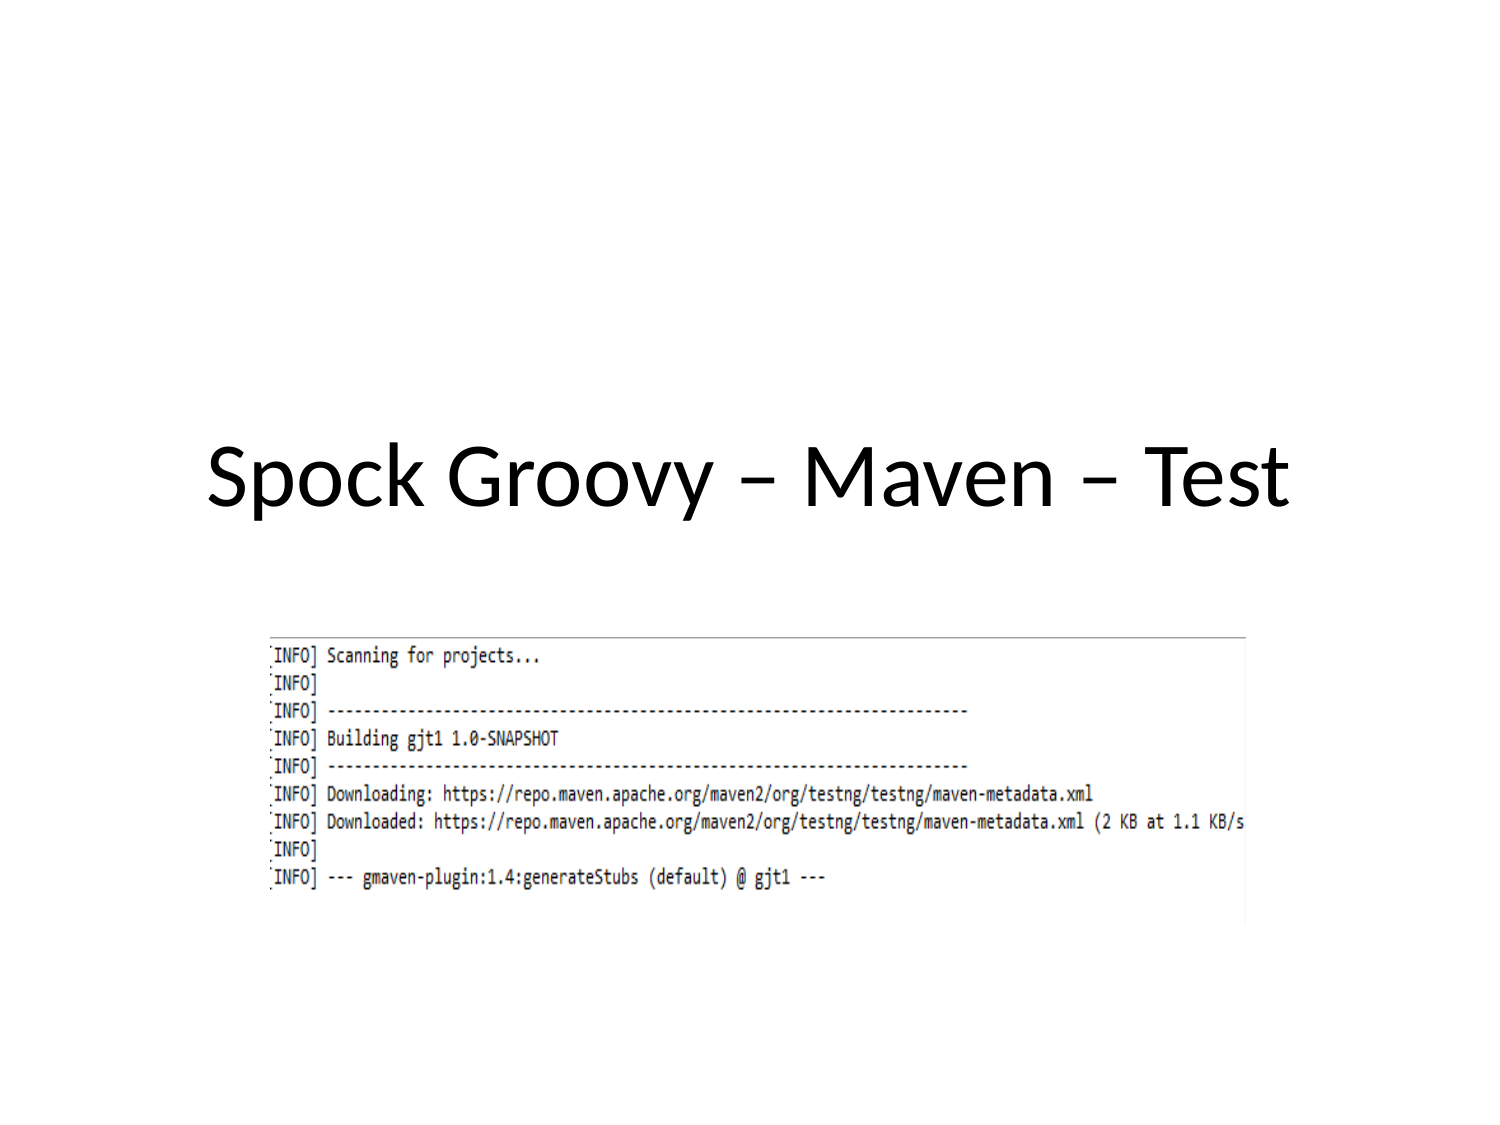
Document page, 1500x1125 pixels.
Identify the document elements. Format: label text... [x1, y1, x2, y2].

title Spock Groovy – Maven – Test [112, 349, 1388, 591]
picture [270, 637, 1246, 926]
